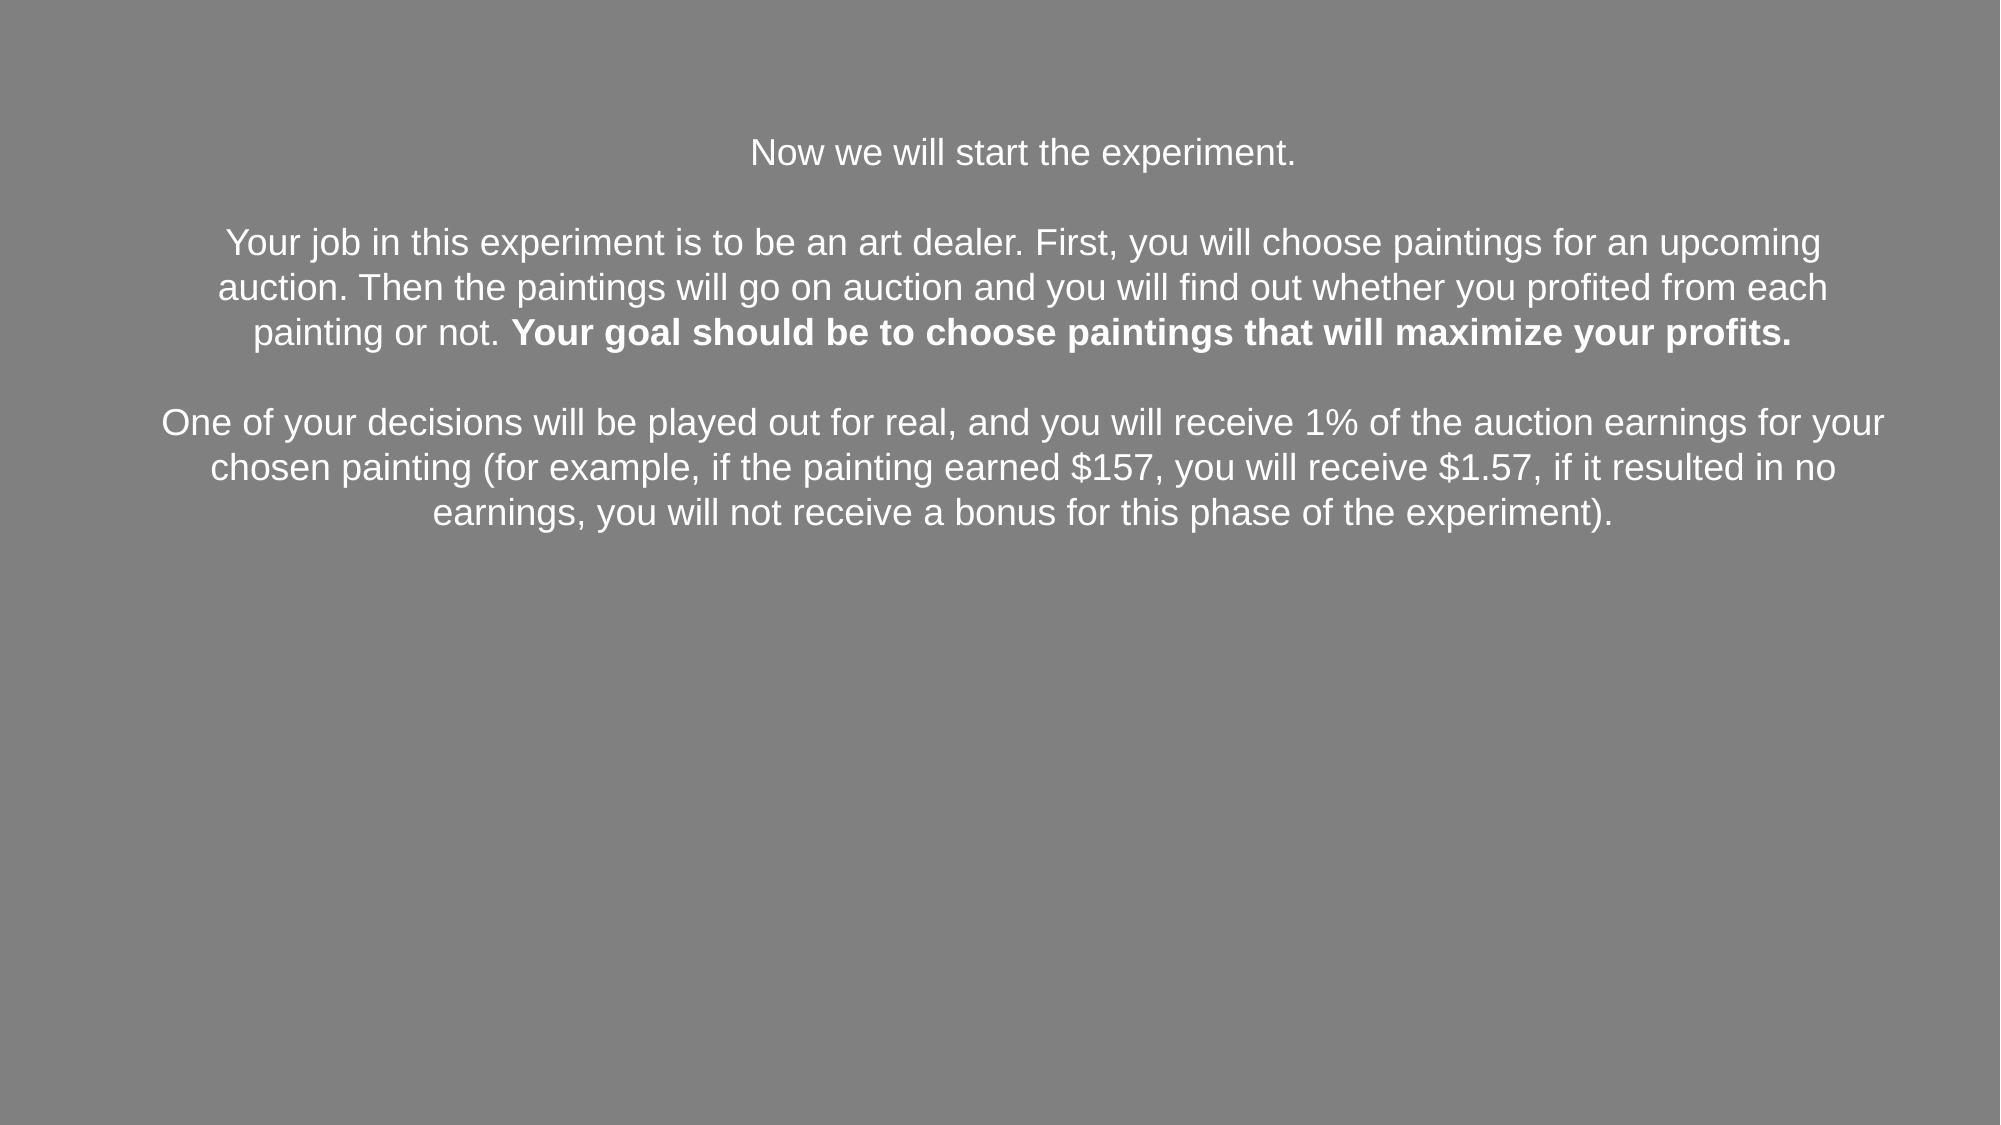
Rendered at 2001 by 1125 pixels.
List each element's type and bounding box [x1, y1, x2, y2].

text_box [0, 0, 2000, 1125]
